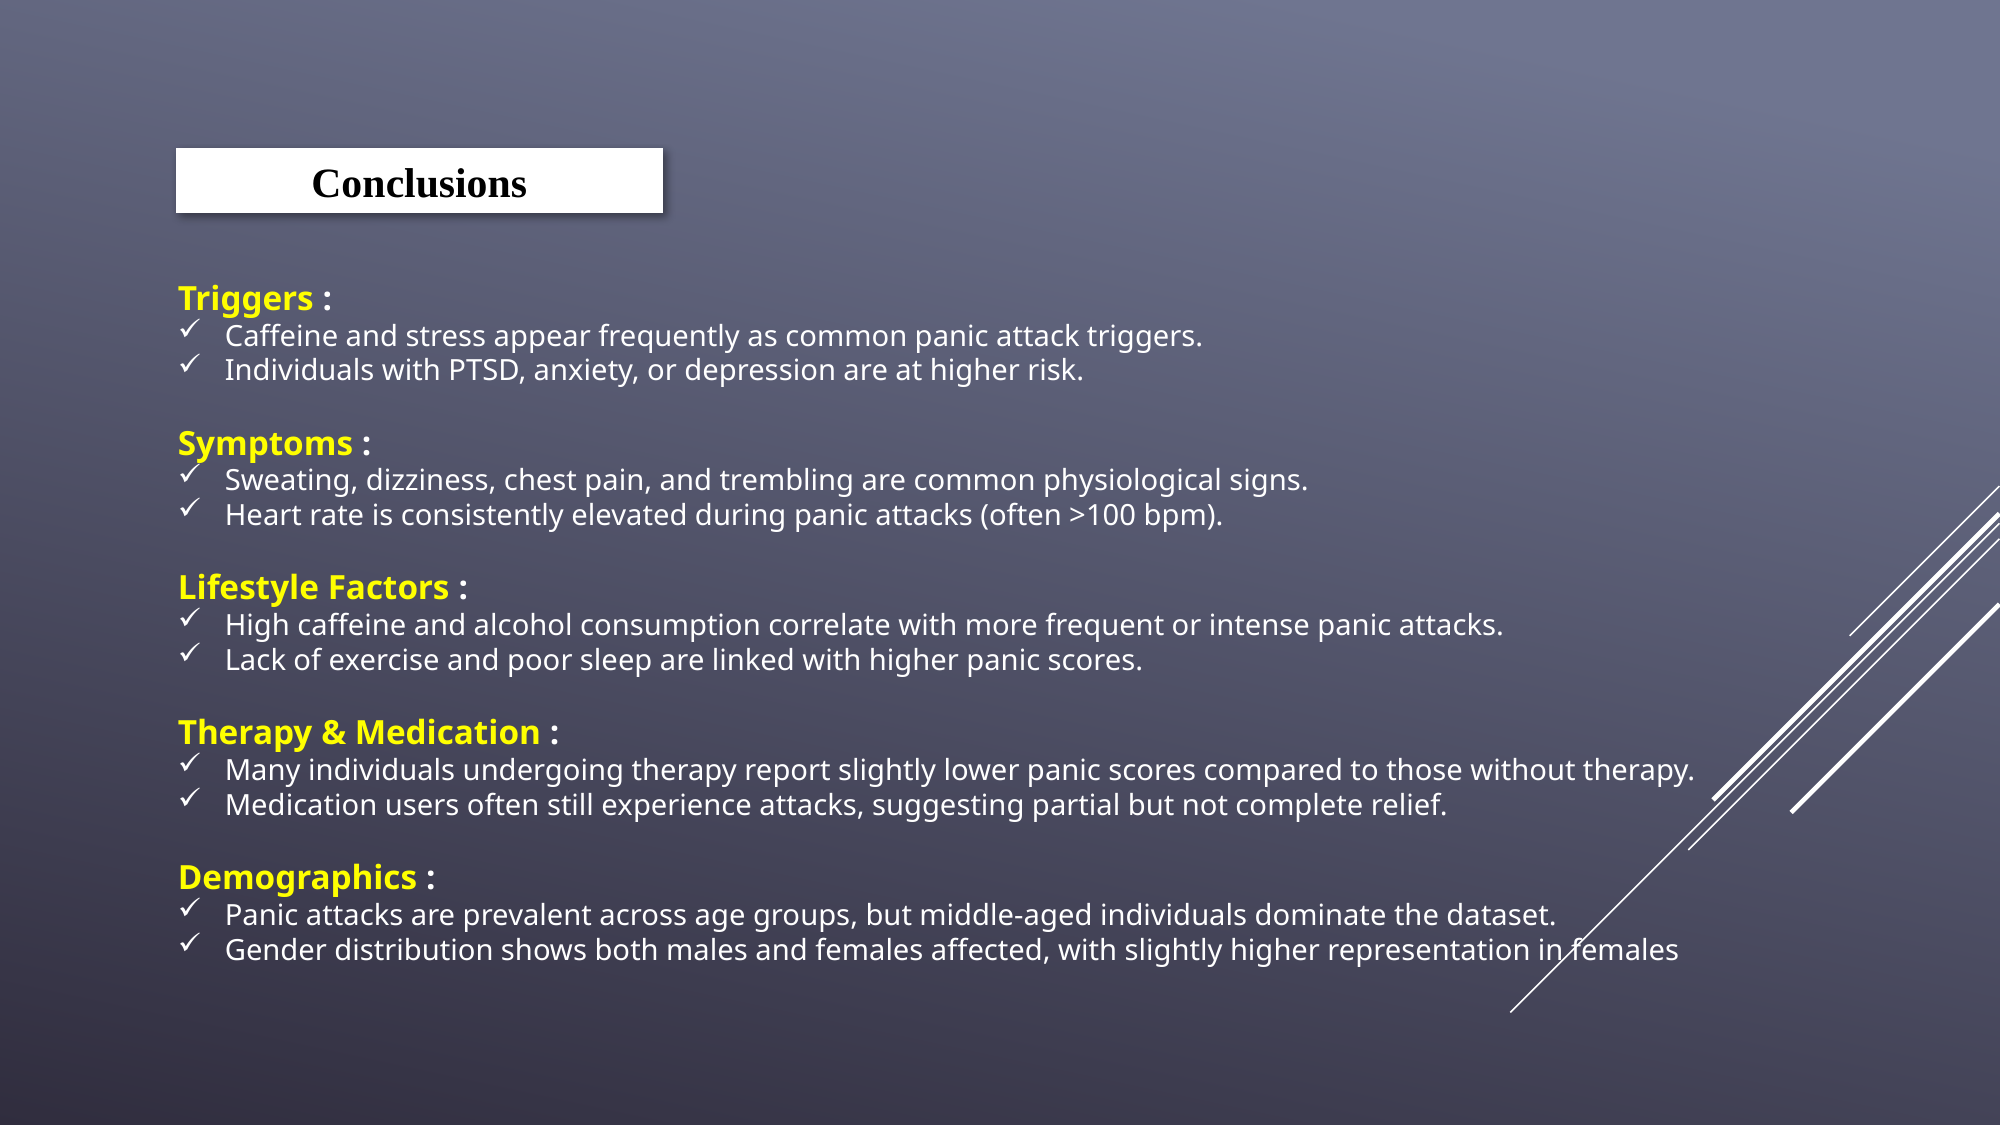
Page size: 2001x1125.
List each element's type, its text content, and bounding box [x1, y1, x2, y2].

text_box Triggers : Caffeine and stress appear frequently as common panic attack triggers. Individuals with PTSD, anxiety, or depression are at higher risk. Symptoms : Sweating, dizziness, chest pain, and trembling are common physiological signs. Heart rate is consistently elevated during panic attacks (often >100 bpm). Lifestyle Factors : High caffeine and alcohol consumption correlate with more frequent or intense panic attacks. Lack of exercise and poor sleep are linked with higher panic scores. Therapy & Medication : Many individuals undergoing therapy report slightly lower panic scores compared to those without therapy. Medication users often still experience attacks, suggesting partial but not complete relief. Demographics : Panic attacks are prevalent across age groups, but middle-aged individuals dominate the dataset. Gender distribution shows both males and females affected, with slightly higher representation in females [162, 269, 1957, 974]
text_box Conclusions [176, 148, 663, 213]
